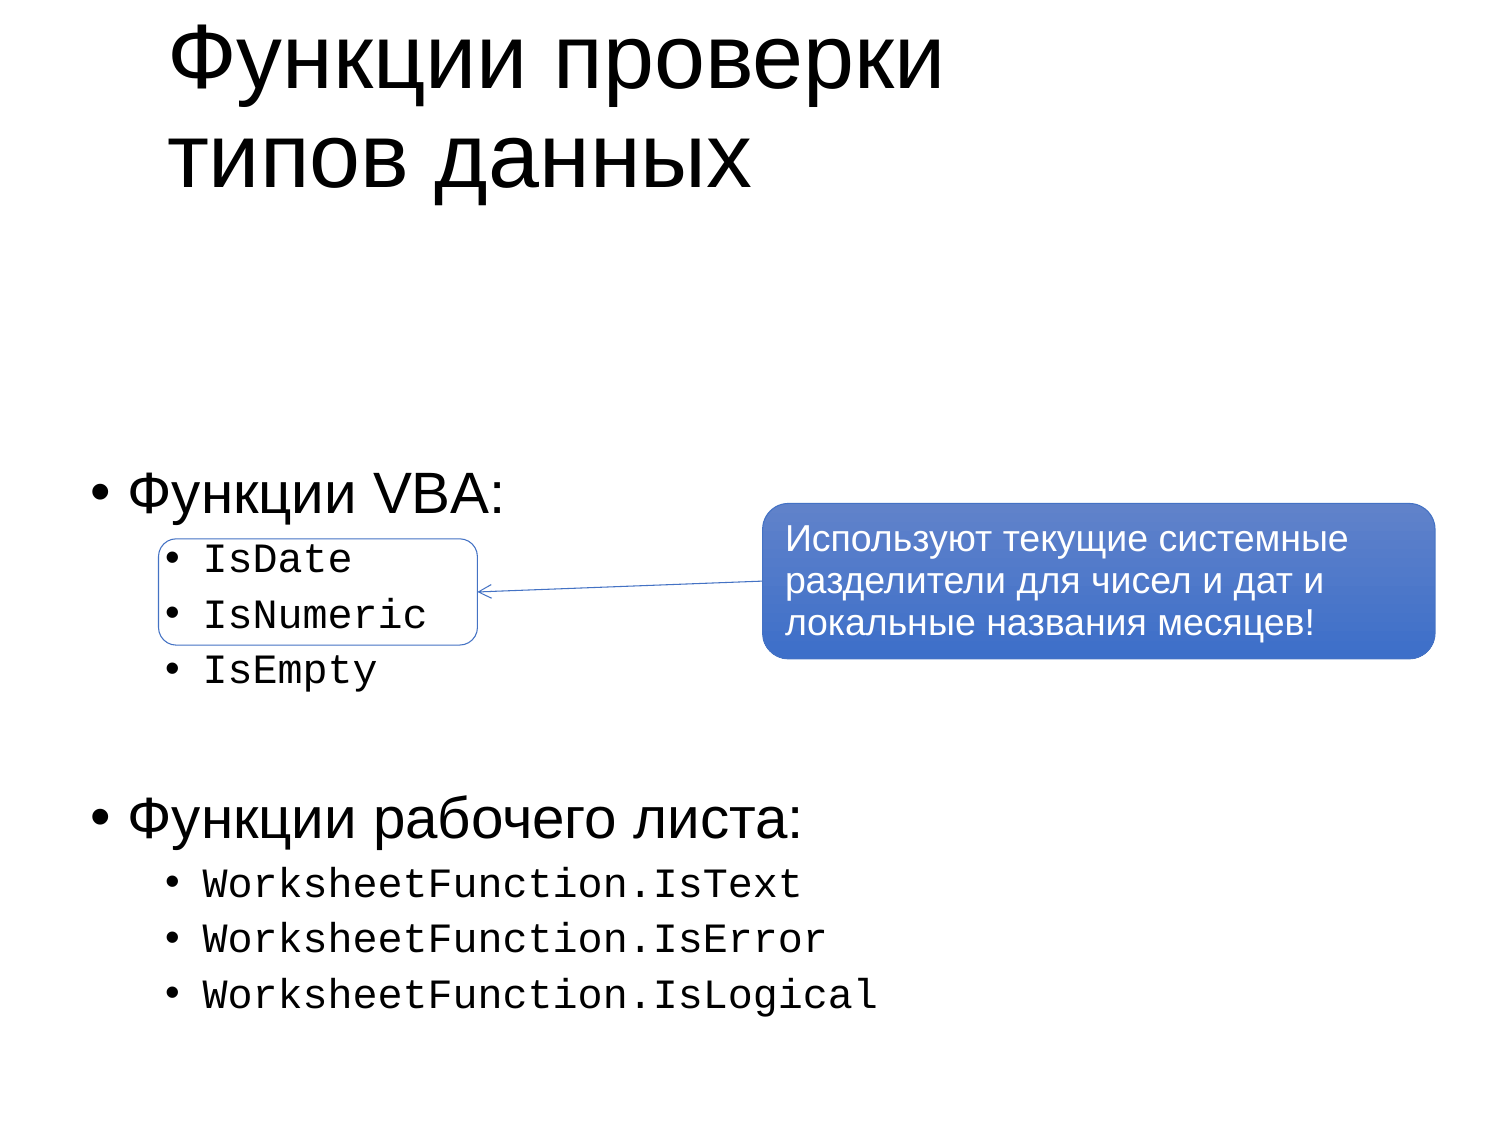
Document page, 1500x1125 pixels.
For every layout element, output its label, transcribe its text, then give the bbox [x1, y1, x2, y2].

text_box [157, 538, 478, 646]
title Функции проверки типов данных [2, 0, 1500, 218]
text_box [477, 581, 763, 593]
text_box Используют текущие системные разделители для чисел и дат и локальные названия месяцев! [762, 502, 1436, 660]
list Функции VBA: IsDate IsNumeric IsEmpty Функции рабочего листа: WorksheetFunction.IsText WorksheetFunction.IsError WorksheetFunction.IsLogical [75, 456, 1412, 1059]
